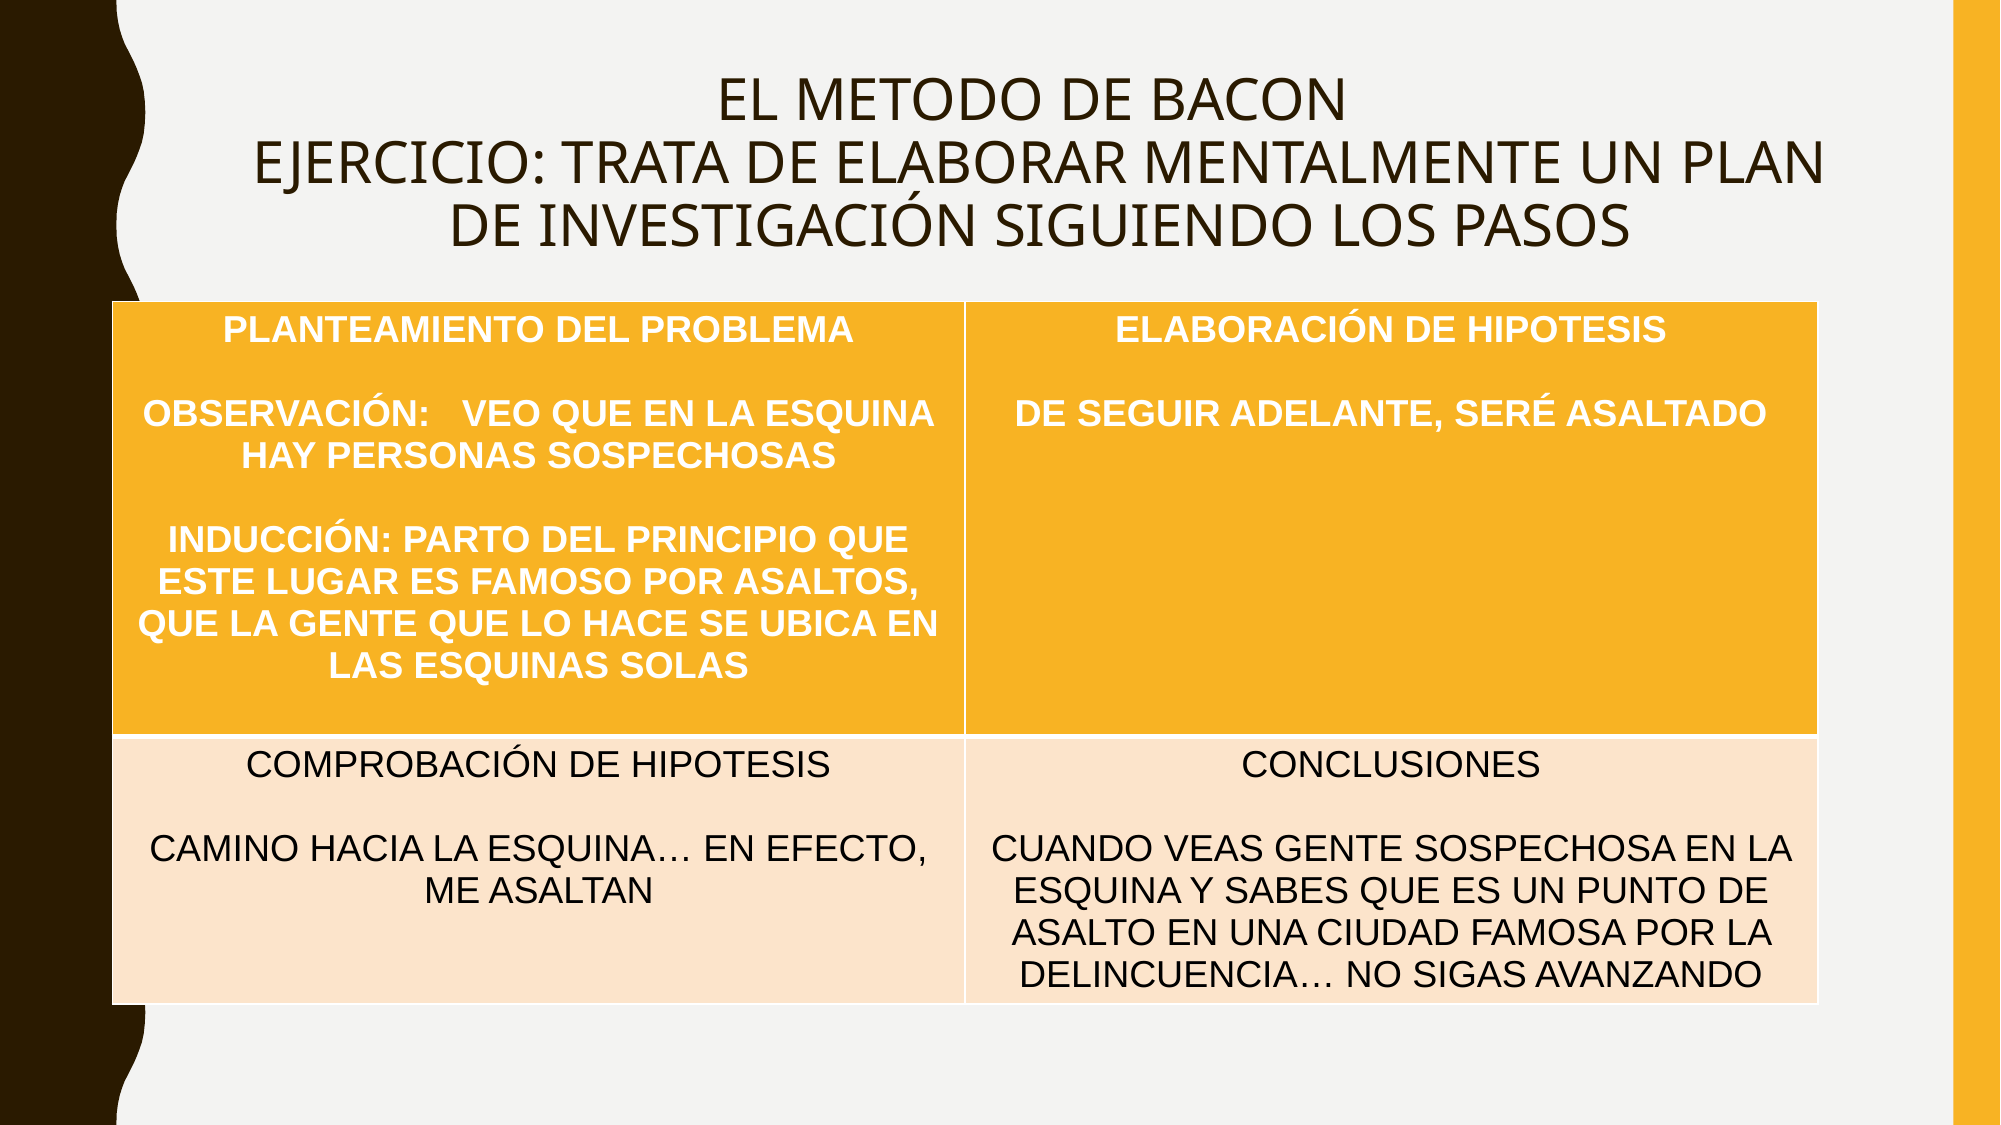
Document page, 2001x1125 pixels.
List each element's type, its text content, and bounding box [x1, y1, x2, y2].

table_cell COMPROBACIÓN DE HIPOTESIS CAMINO HACIA LA ESQUINA… EN EFECTO, ME ASALTAN [113, 739, 964, 1003]
title EL METODO DE BACON EJERCICIO: TRATA DE ELABORAR MENTALMENTE UN PLAN DE INVESTIGACIÓN SIGUIENDO LOS PASOS [205, 62, 1875, 308]
table_cell CONCLUSIONES CUANDO VEAS GENTE SOSPECHOSA EN LA ESQUINA Y SABES QUE ES UN PUNTO DE ASALTO EN UNA CIUDAD FAMOSA POR LA DELINCUENCIA… NO SIGAS AVANZANDO [966, 739, 1817, 1003]
table_header PLANTEAMIENTO DEL PROBLEMA OBSERVACIÓN: VEO QUE EN LA ESQUINA HAY PERSONAS SOSPECHOSAS INDUCCIÓN: PARTO DEL PRINCIPIO QUE ESTE LUGAR ES FAMOSO POR ASALTOS, QUE LA GENTE QUE LO HACE SE UBICA EN LAS ESQUINAS SOLAS [113, 302, 964, 734]
table_header ELABORACIÓN DE HIPOTESIS DE SEGUIR ADELANTE, SERÉ ASALTADO [966, 302, 1817, 734]
